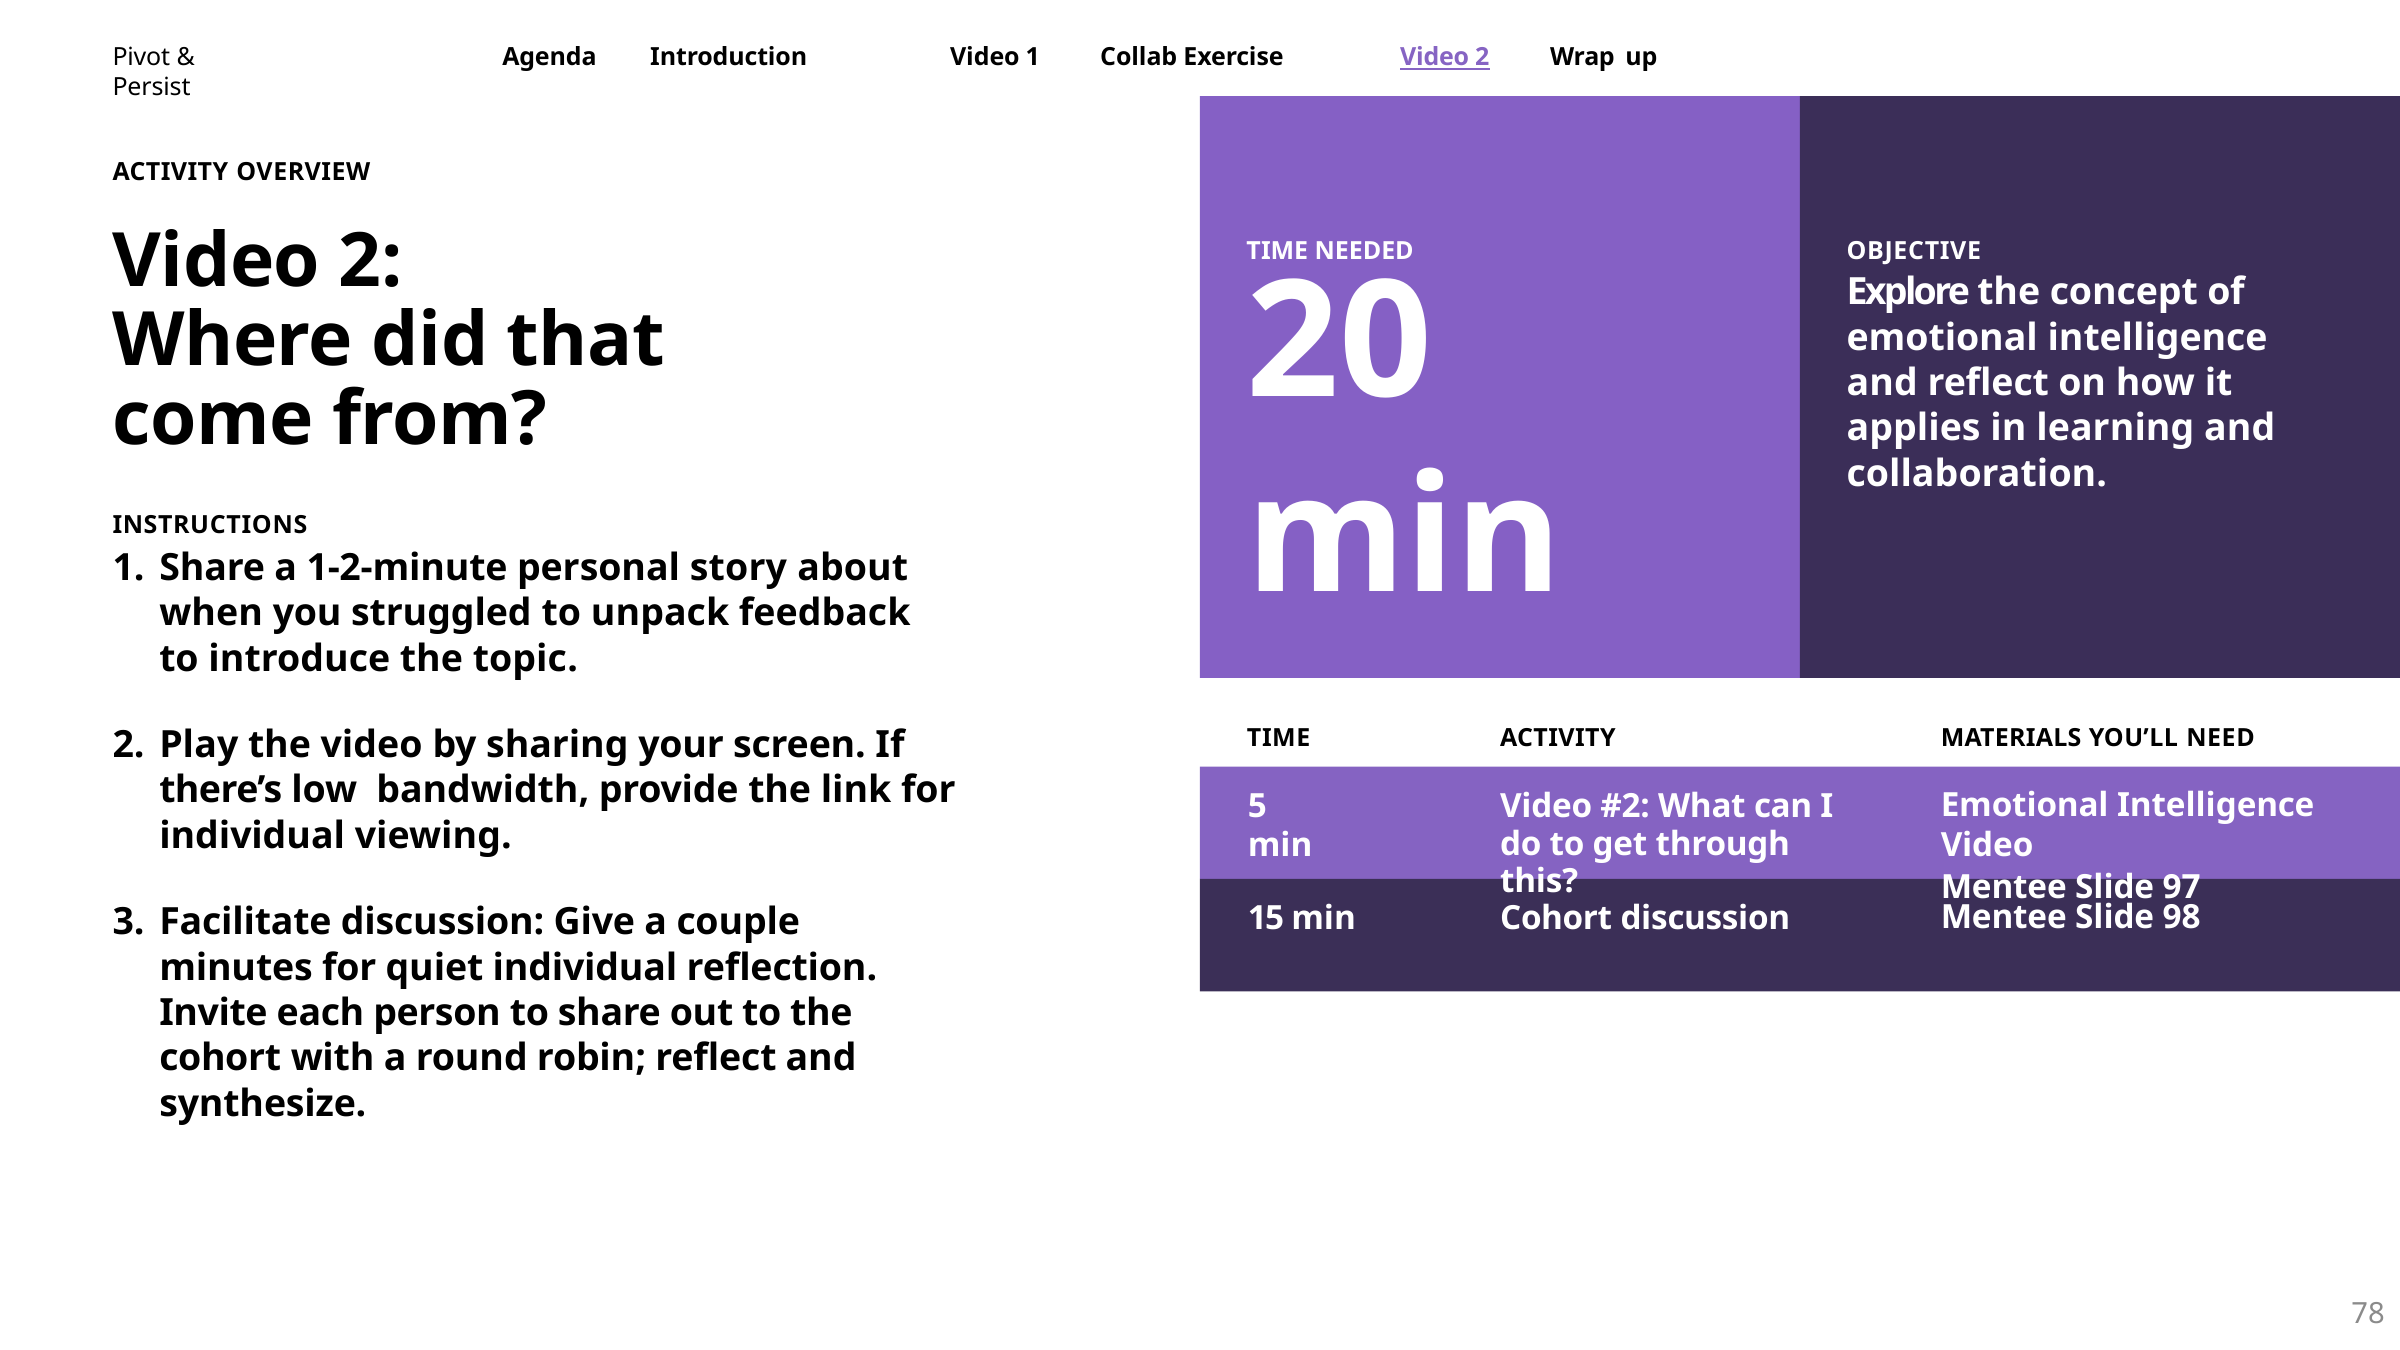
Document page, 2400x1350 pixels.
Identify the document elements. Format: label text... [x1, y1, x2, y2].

text_box Video #2: What can I do to get through this? [1498, 781, 1849, 900]
text_box ACTIVITY [1497, 719, 1657, 752]
list TIME NEEDED [1246, 234, 1450, 267]
text_box 5 min [1245, 781, 1335, 864]
text_box TIME [1244, 719, 1335, 752]
text_box OBJECTIVE Explore the concept of emotional intelligence and reflect on how it applies in learning and collaboration. [1799, 86, 2400, 494]
text_box MATERIALS YOU’LL NEED [1938, 719, 2361, 752]
text_box Cohort discussion [1497, 894, 1800, 936]
text_box ACTIVITY OVERVIEW Video 2: Where did that come from? INSTRUCTIONS Share a 1-2-minute personal story about when you struggled to unpack feedback to introduce the topic. Play the video by sharing your screen. If there’s low bandwidth, provide the link for individual viewing. Facilitate discussion: Give a couple minutes for quiet individual reflection. Invite each person to share out to the cohort with a round robin; reflect and synthesize. [110, 143, 1037, 1124]
list 20 min [1246, 234, 1772, 473]
text_box [1199, 878, 2400, 992]
text_box Mentee Slide 98 [1938, 893, 2290, 936]
text_box 15 min [1245, 894, 1358, 936]
slide_number 78 [1860, 1278, 2400, 1350]
text_box [1199, 766, 2400, 878]
text_box Emotional Intelligence Video Mentee Slide 97 [1938, 781, 2381, 906]
